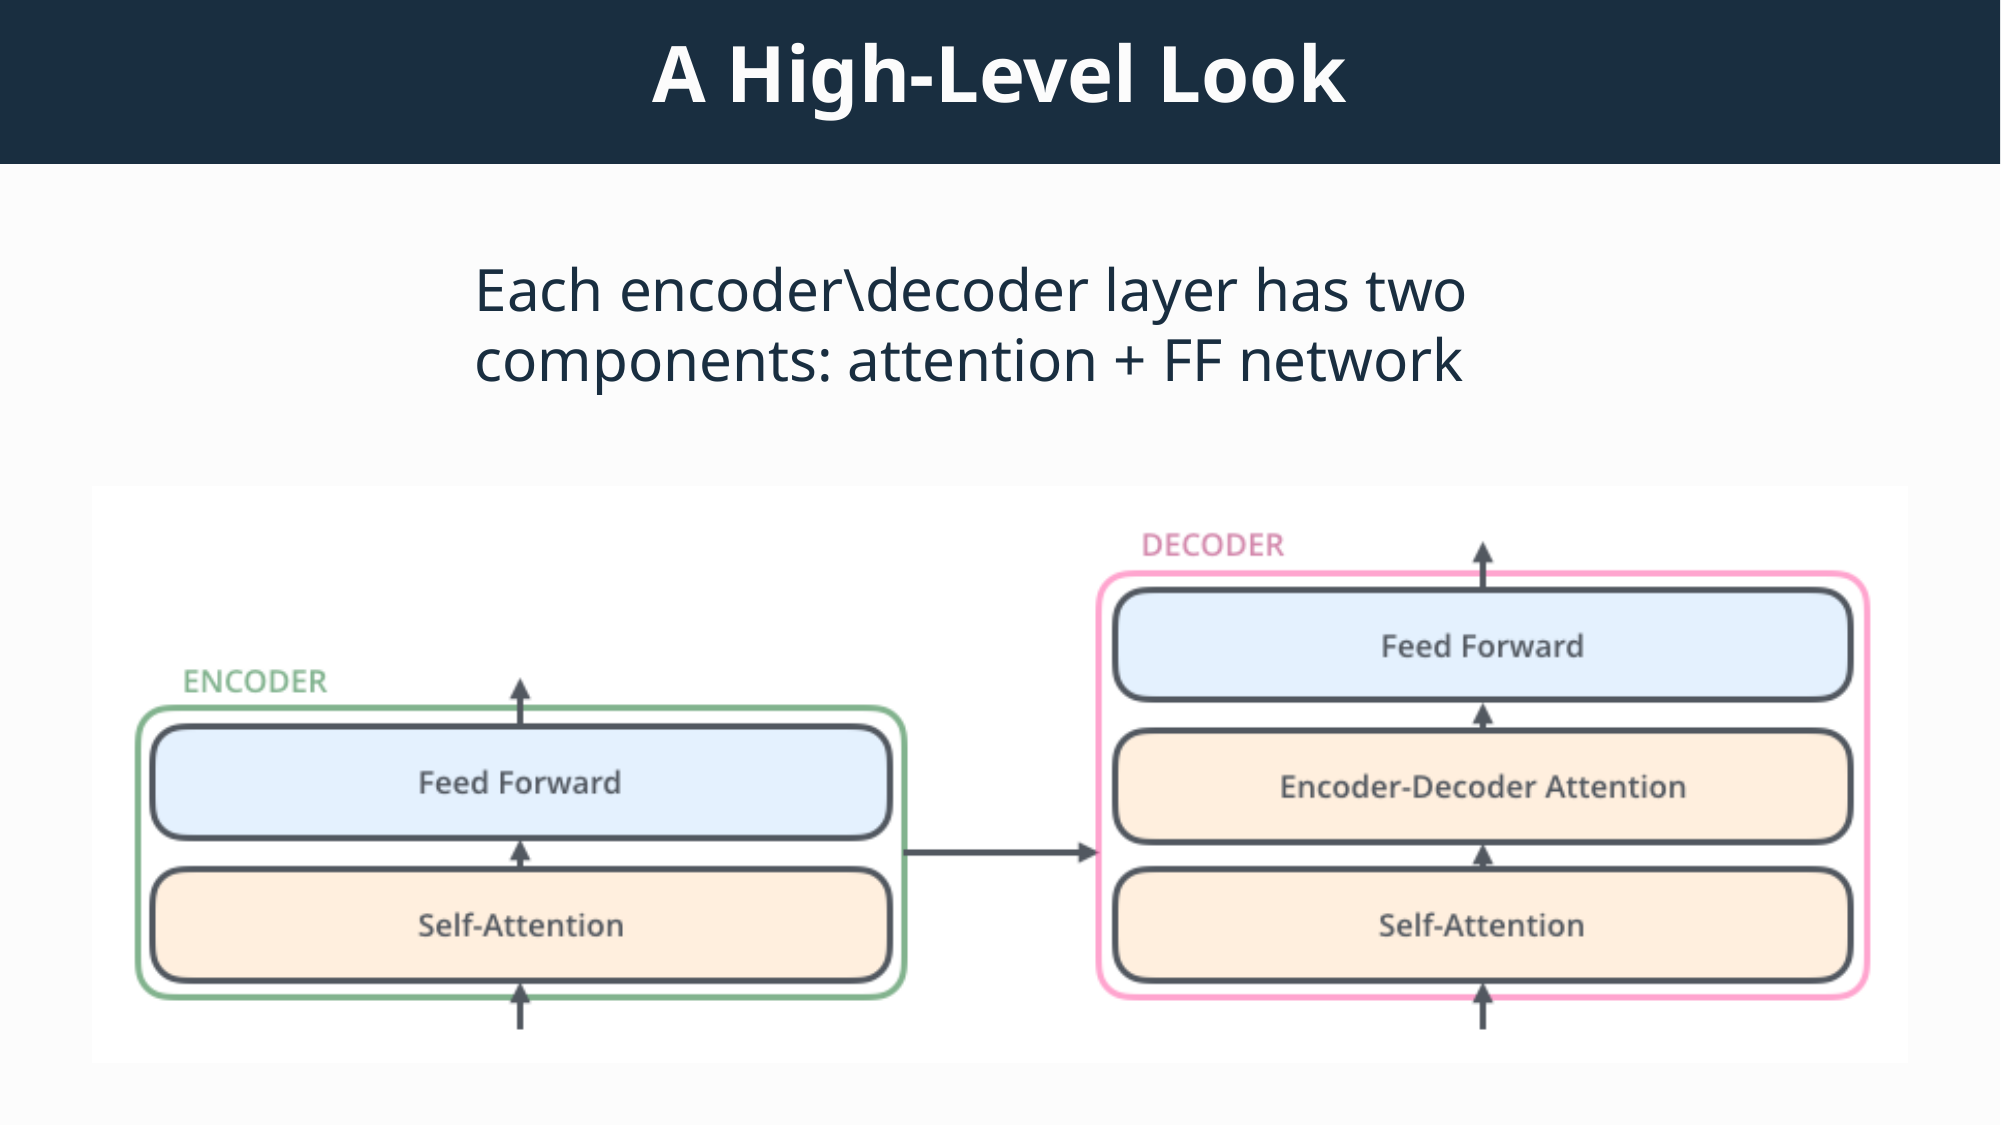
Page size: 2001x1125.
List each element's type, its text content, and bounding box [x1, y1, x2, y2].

title A High-Level Look [239, 0, 1761, 162]
picture [92, 486, 1908, 1064]
text_box Each encoder\decoder layer has two components: attention + FF network [459, 245, 1541, 401]
